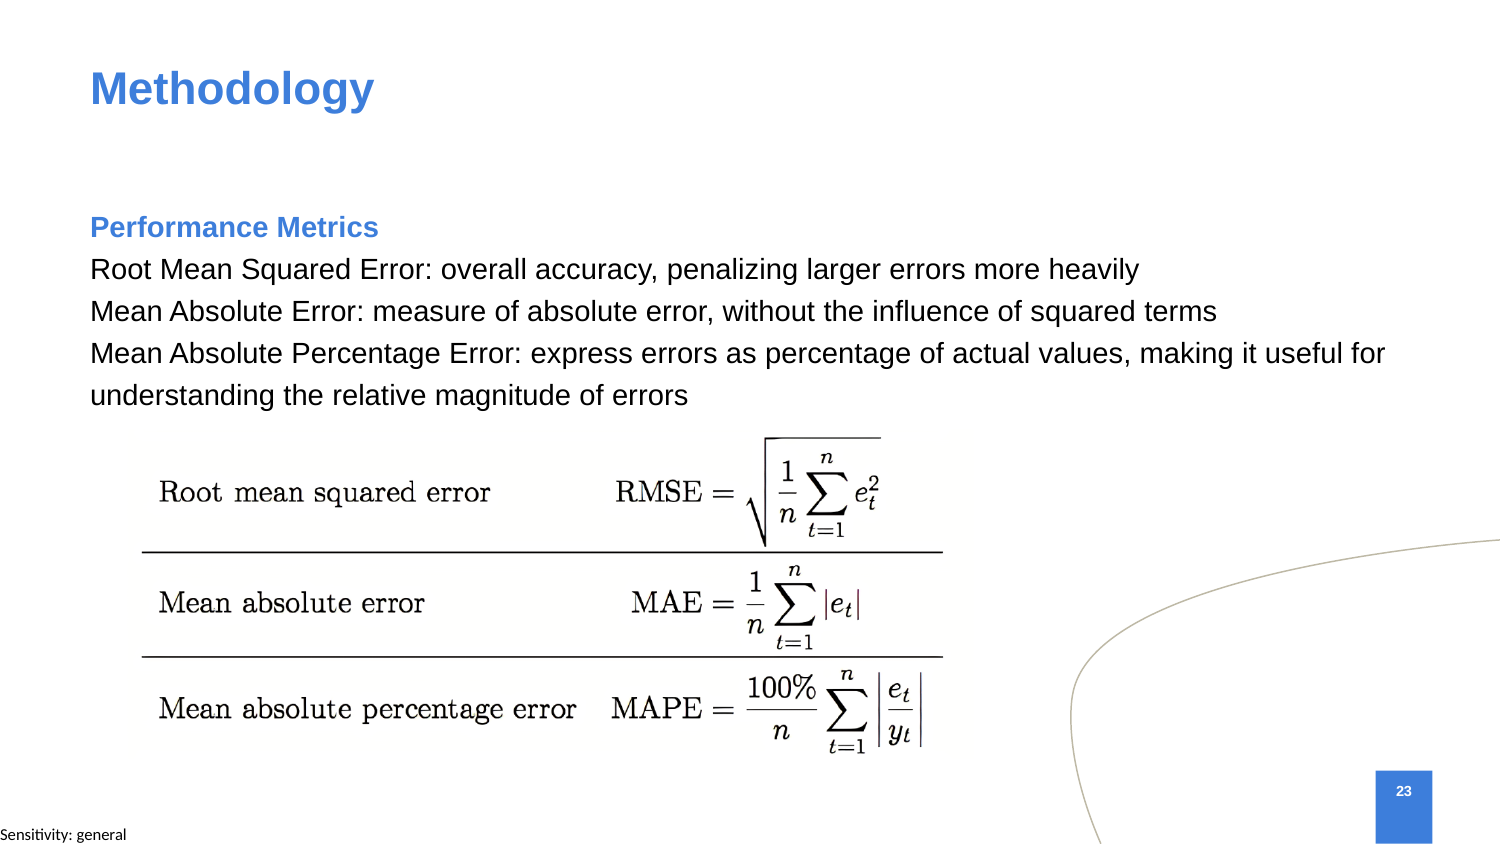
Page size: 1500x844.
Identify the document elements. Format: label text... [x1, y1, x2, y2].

list Performance Metrics Root Mean Squared Error: overall accuracy, penalizing larger errors more heavily Mean Absolute Error: measure of absolute error, without the influence of squared terms Mean Absolute Percentage Error: express errors as percentage of actual values, making it useful for understanding the relative magnitude of errors [75, 194, 1425, 752]
slide_number 23 [1375, 770, 1433, 844]
title Methodology [75, 55, 1425, 187]
picture [122, 429, 974, 760]
